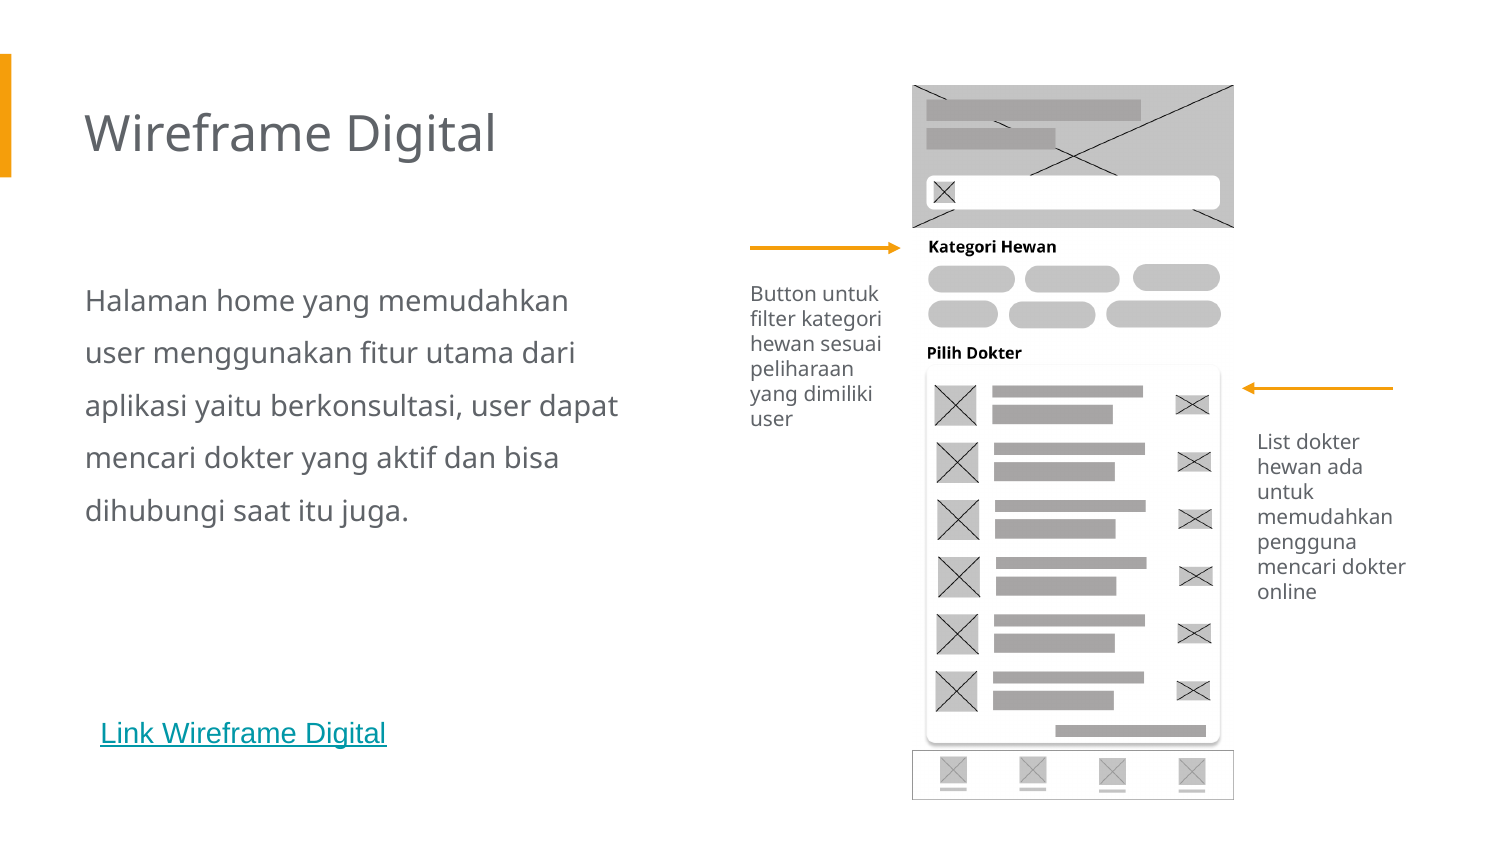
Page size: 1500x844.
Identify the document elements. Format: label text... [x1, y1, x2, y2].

text_box List dokter hewan ada untuk memudahkan pengguna mencari dokter online [1242, 413, 1423, 619]
text_box Halaman home yang memudahkan user menggunakan fitur utama dari aplikasi yaitu berkonsultasi, user dapat mencari dokter yang aktif dan bisa dihubungi saat itu juga. [84, 249, 653, 542]
text_box Button untuk filter kategori hewan sesuai peliharaan yang dimiliki user [735, 265, 906, 446]
text_box Link Wireframe Digital [85, 707, 402, 757]
picture [911, 85, 1234, 800]
text_box Wireframe Digital [84, 85, 910, 176]
